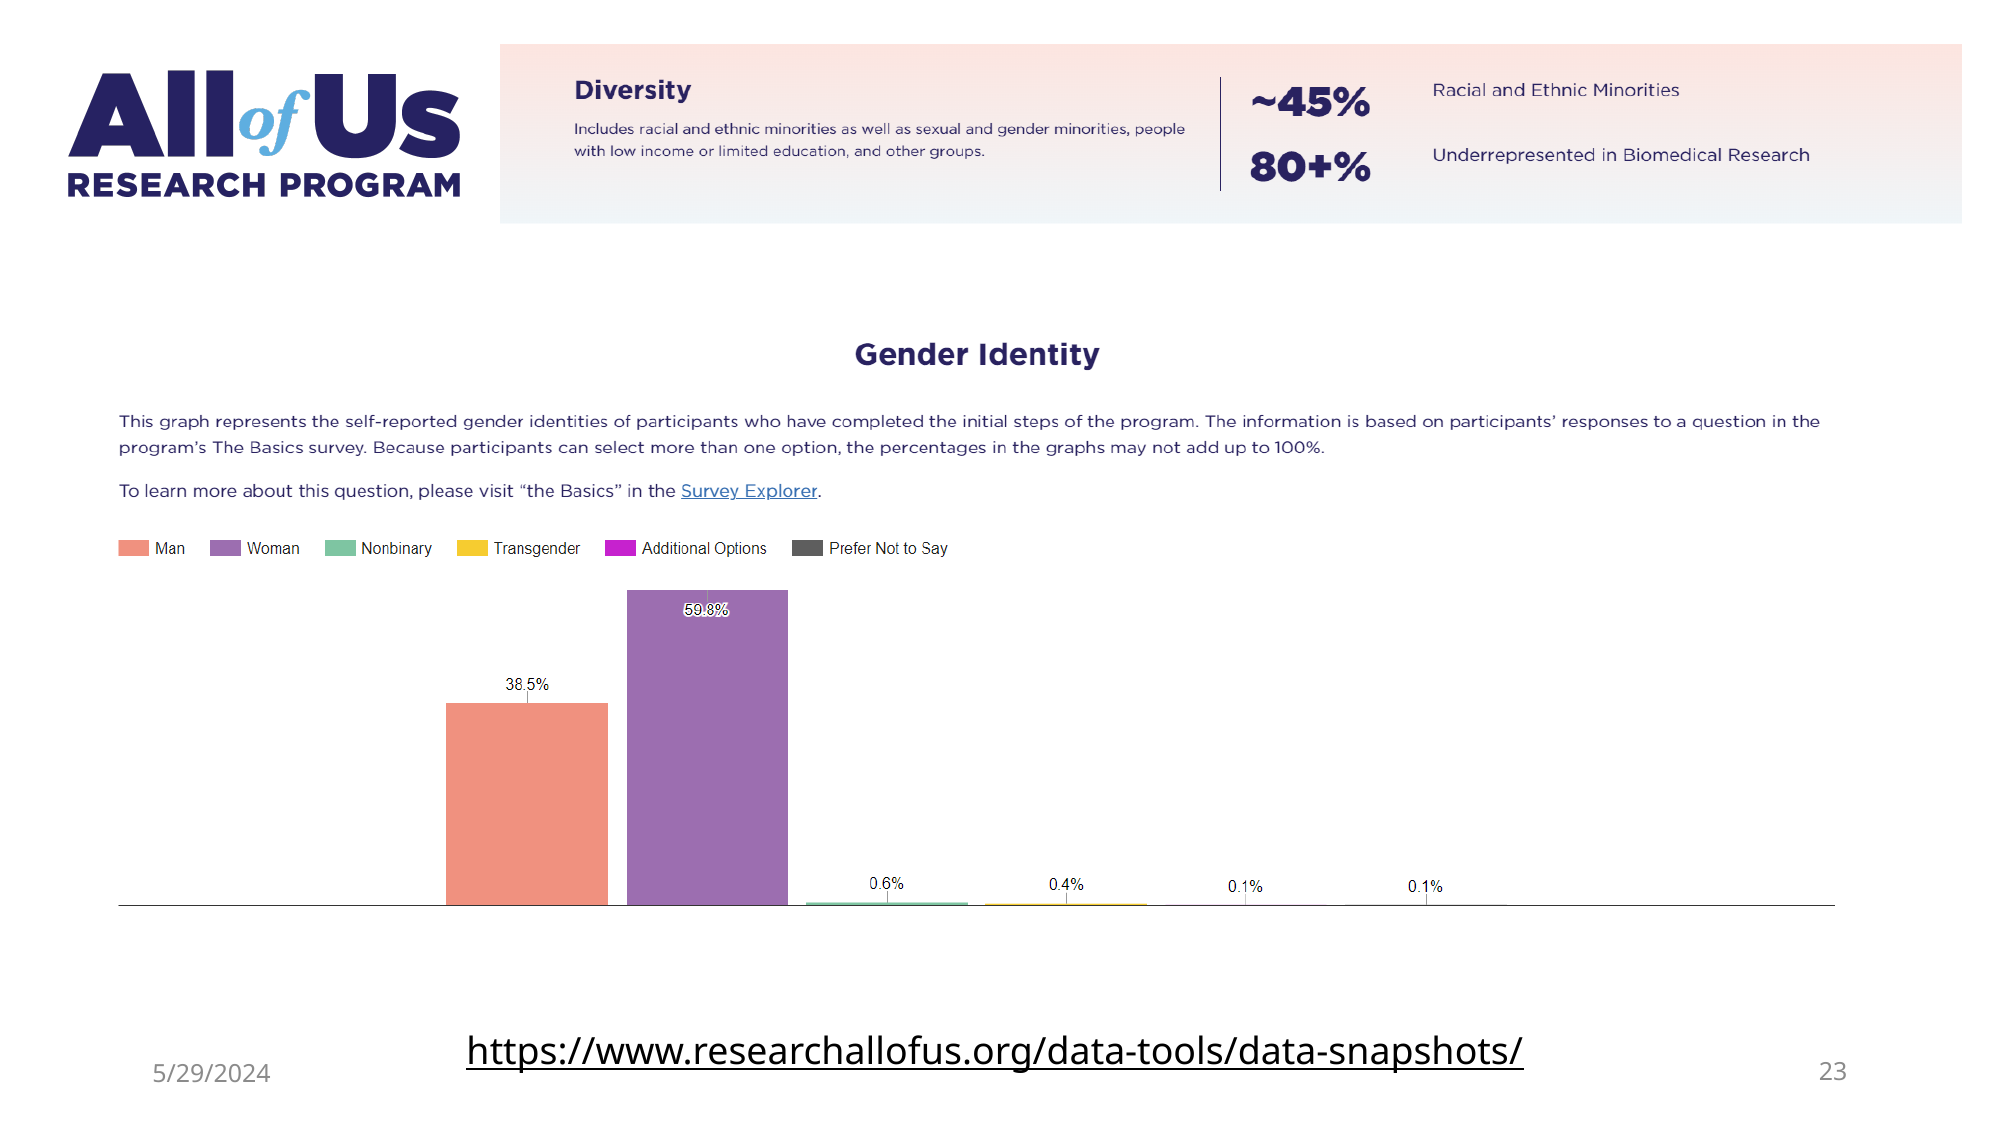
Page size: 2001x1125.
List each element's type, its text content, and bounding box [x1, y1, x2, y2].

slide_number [137, 1042, 588, 1103]
slide_number 23 [1412, 1042, 1863, 1103]
picture [495, 35, 1974, 232]
text_box https://www.researchallofus.org/data-tools/data-snapshots/ [451, 1019, 1549, 1086]
picture [92, 319, 1863, 930]
picture [60, 61, 467, 206]
